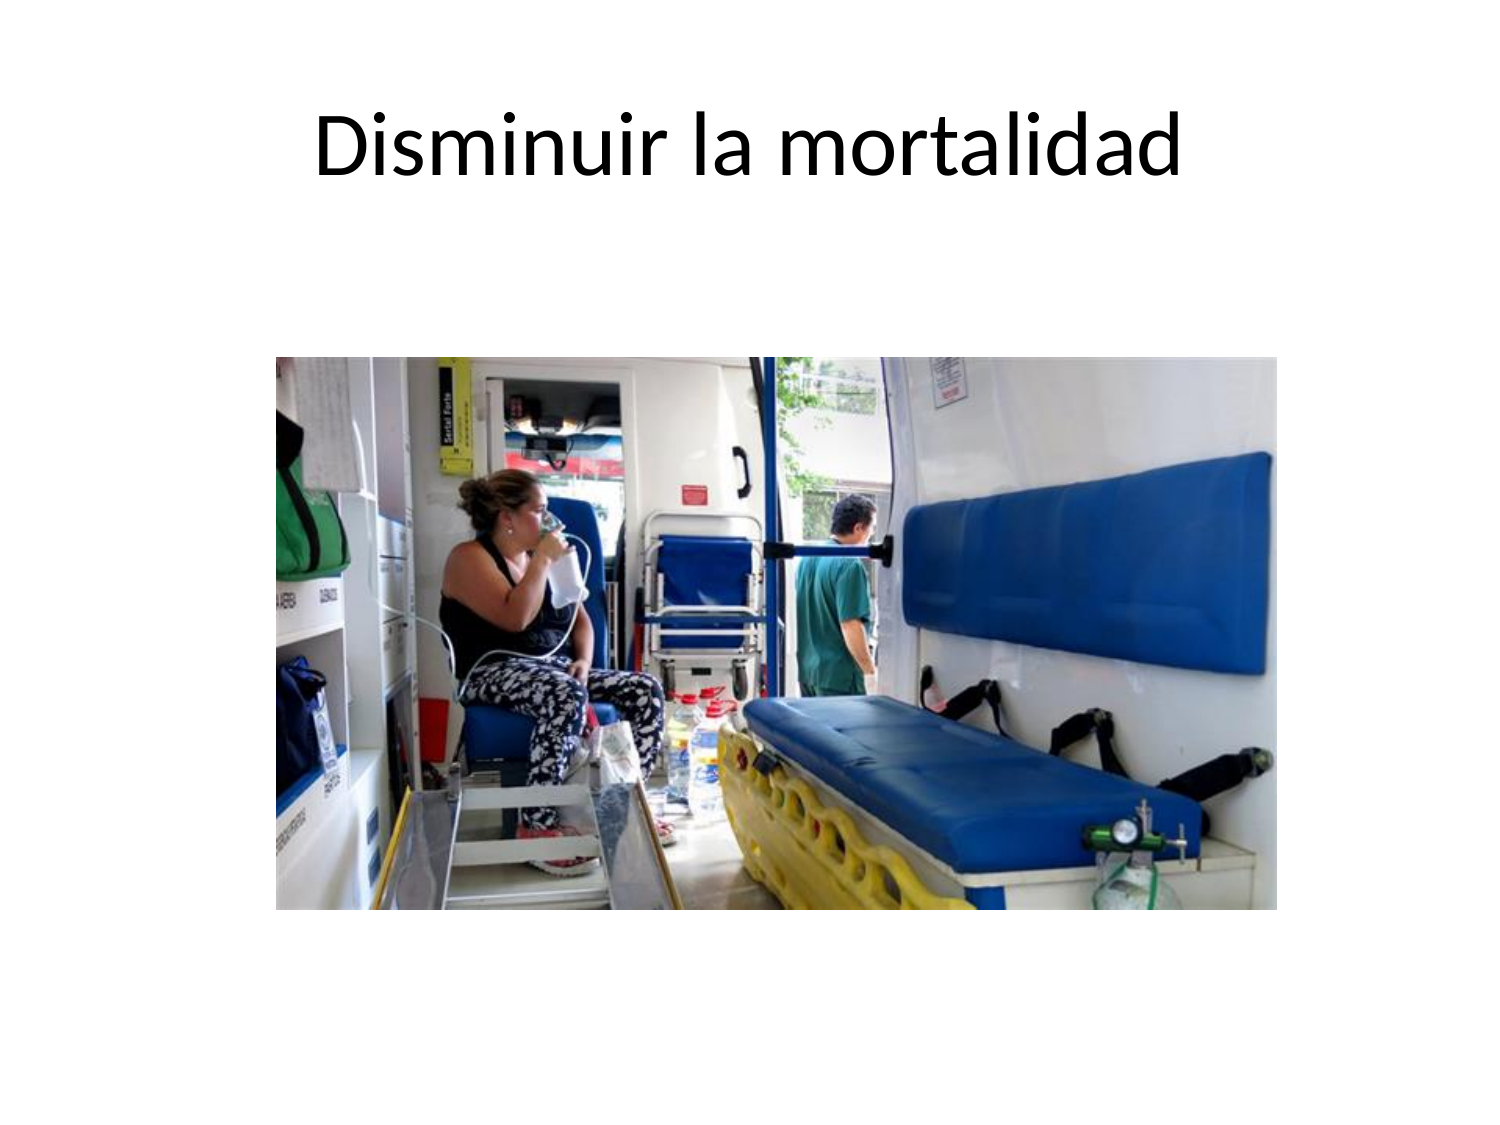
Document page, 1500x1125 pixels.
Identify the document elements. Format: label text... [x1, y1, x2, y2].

picture [276, 357, 1277, 911]
text_box Disminuir la mortalidad [75, 76, 1425, 202]
